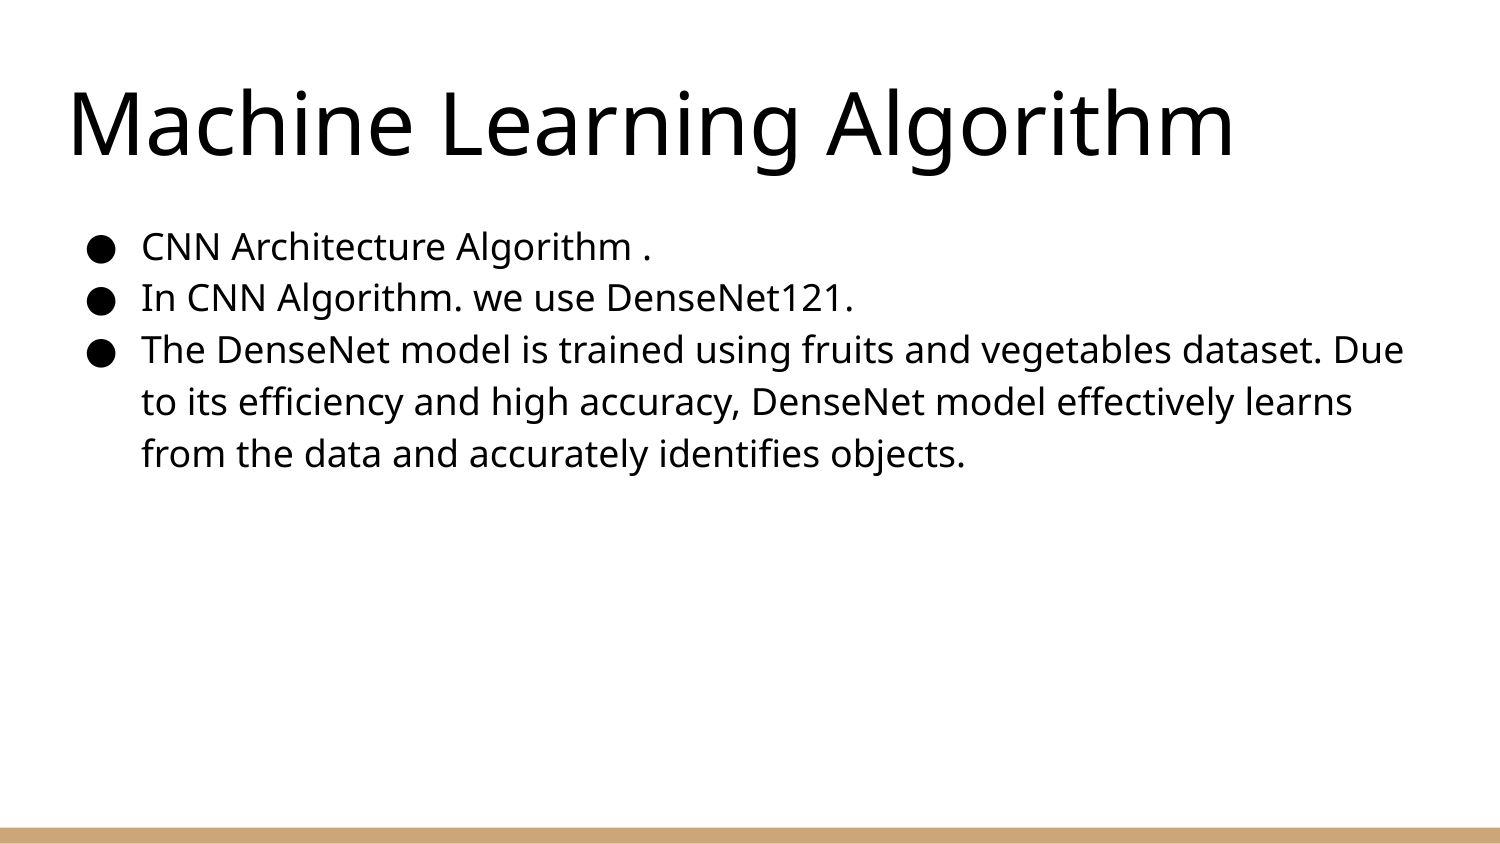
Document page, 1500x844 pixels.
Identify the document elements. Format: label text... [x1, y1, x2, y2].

title Machine Learning Algorithm [51, 51, 1449, 189]
list CNN Architecture Algorithm . In CNN Algorithm. we use DenseNet121. The DenseNet model is trained using fruits and vegetables dataset. Due to its efficiency and high accuracy, DenseNet model effectively learns from the data and accurately identifies objects. [51, 200, 1449, 752]
